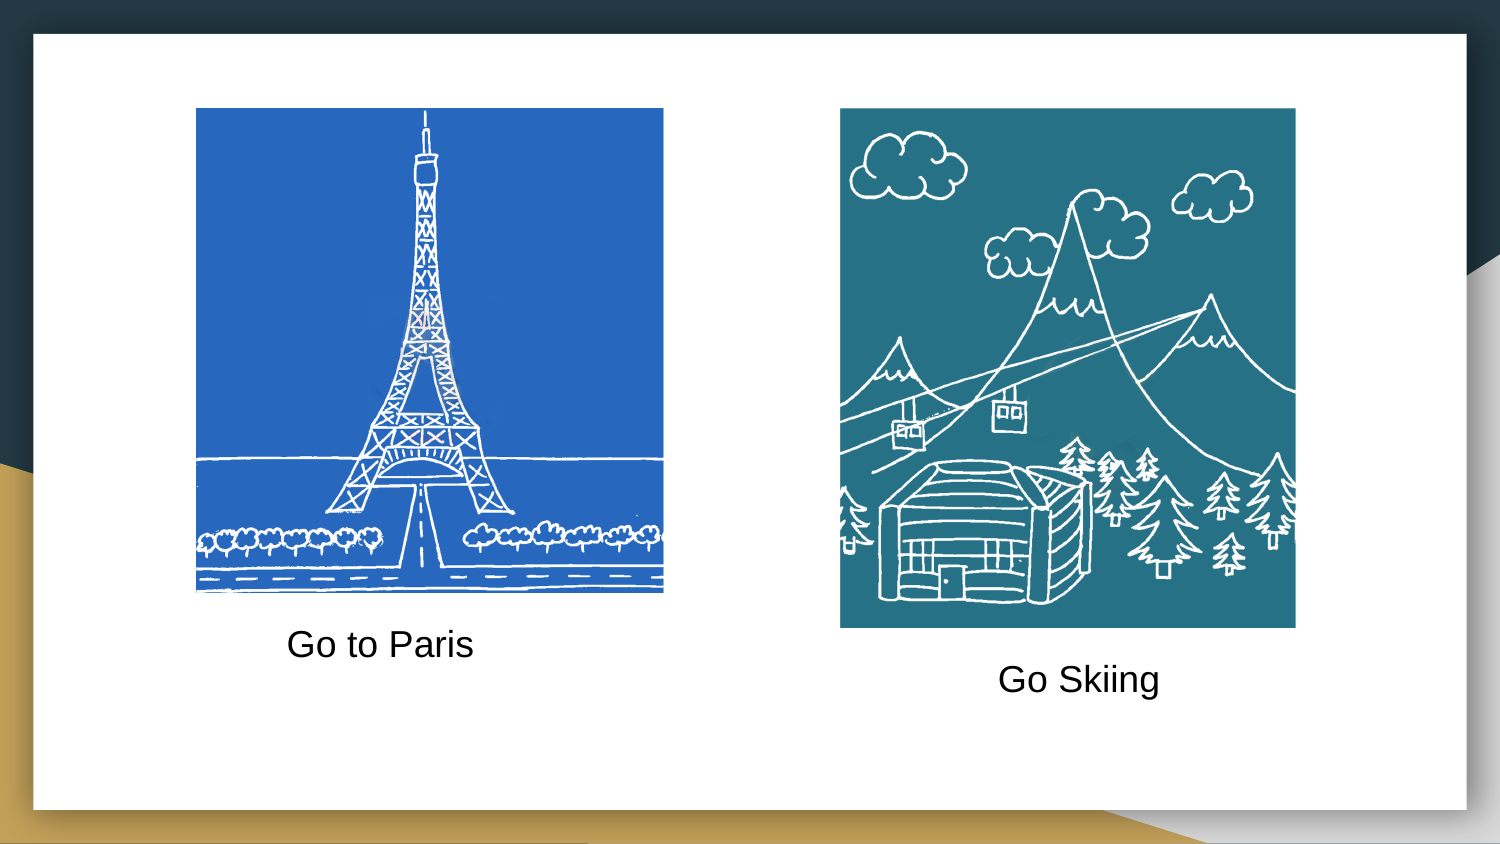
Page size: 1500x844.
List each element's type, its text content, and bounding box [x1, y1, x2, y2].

text_box Go Skiing [885, 639, 1273, 714]
picture [839, 108, 1297, 628]
picture [196, 108, 664, 594]
text_box Go to Paris [271, 605, 540, 679]
